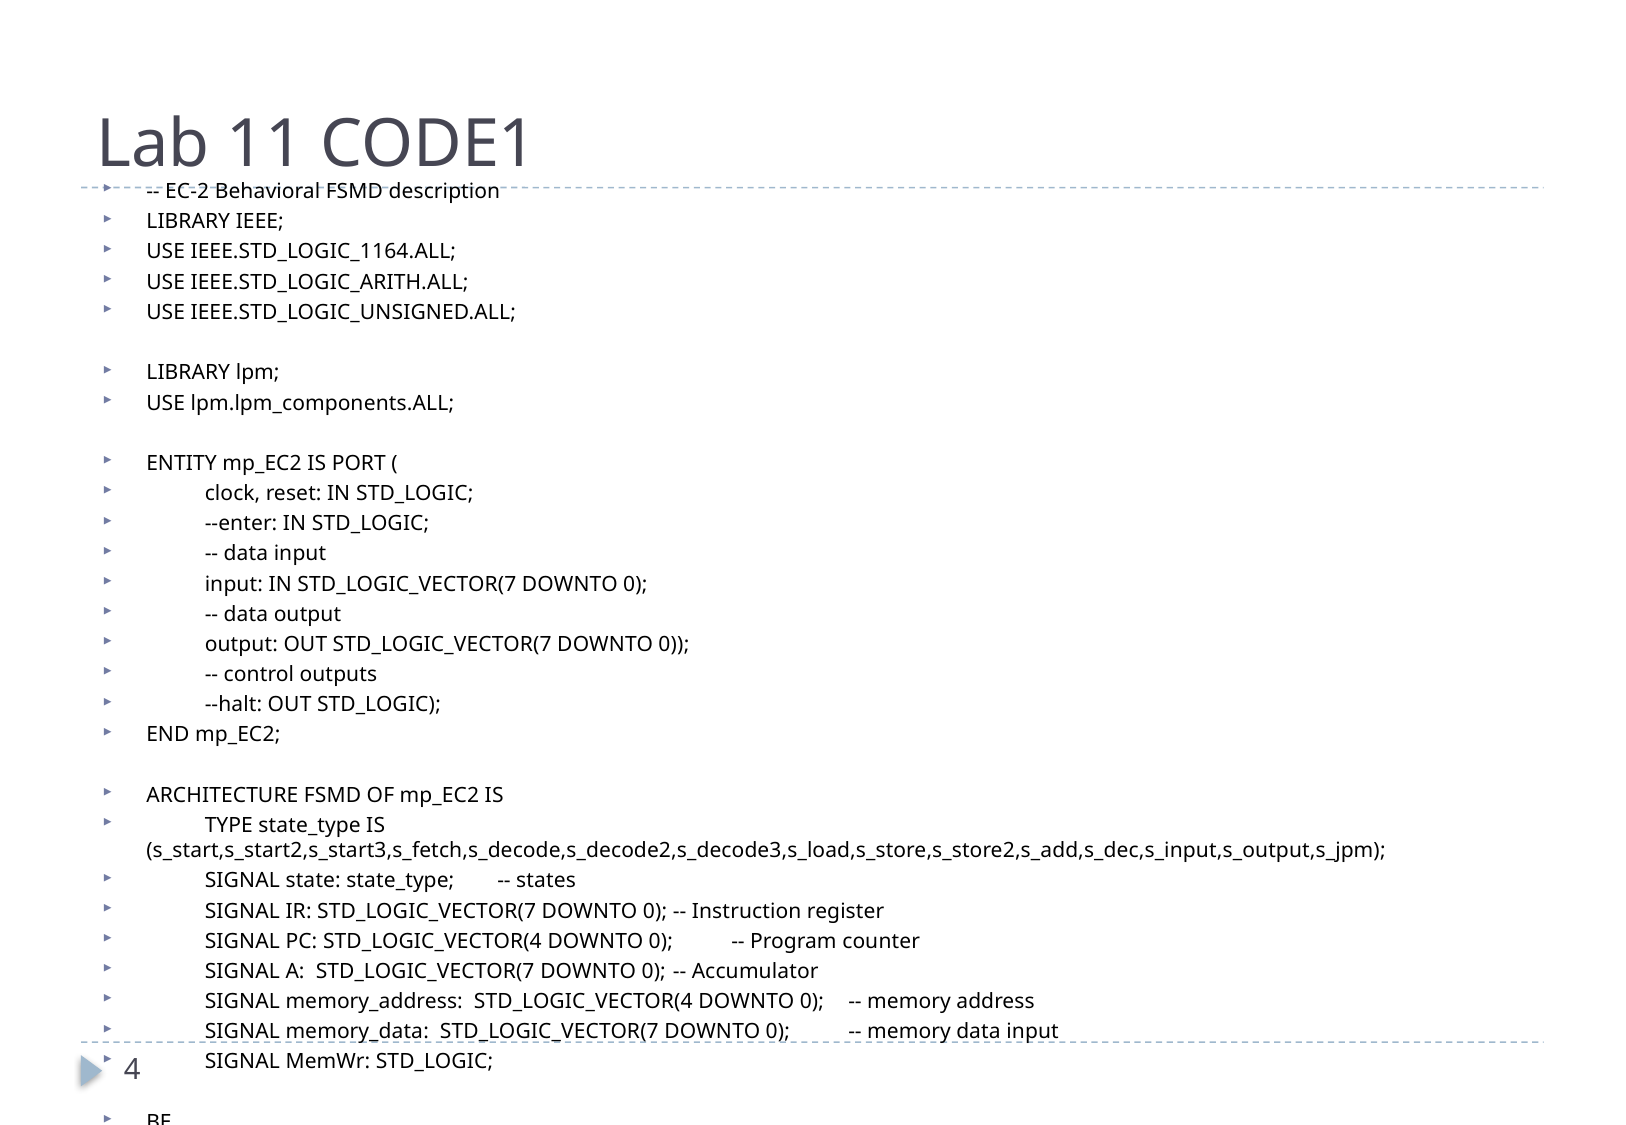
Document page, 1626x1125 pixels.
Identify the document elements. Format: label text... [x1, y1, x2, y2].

title Lab 11 CODE1 [81, 24, 1544, 188]
list -- EC-2 Behavioral FSMD description LIBRARY IEEE; USE IEEE.STD_LOGIC_1164.ALL; USE IEEE.STD_LOGIC_ARITH.ALL; USE IEEE.STD_LOGIC_UNSIGNED.ALL; LIBRARY lpm; USE lpm.lpm_components.ALL; ENTITY mp_EC2 IS PORT ( clock, reset: IN STD_LOGIC; --enter: IN STD_LOGIC; -- data input input: IN STD_LOGIC_VECTOR(7 DOWNTO 0); -- data output output: OUT STD_LOGIC_VECTOR(7 DOWNTO 0)); -- control outputs --halt: OUT STD_LOGIC); END mp_EC2; ARCHITECTURE FSMD OF mp_EC2 IS TYPE state_type IS (s_start,s_start2,s_start3,s_fetch,s_decode,s_decode2,s_decode3,s_load,s_store,s_store2,s_add,s_dec,s_input,s_output,s_jpm); SIGNAL state: state_type; -- states SIGNAL IR: STD_LOGIC_VECTOR(7 DOWNTO 0); -- Instruction register SIGNAL PC: STD_LOGIC_VECTOR(4 DOWNTO 0); -- Program counter SIGNAL A: STD_LOGIC_VECTOR(7 DOWNTO 0); -- Accumulator SIGNAL memory_address: STD_LOGIC_VECTOR(4 DOWNTO 0); -- memory address SIGNAL memory_data: STD_LOGIC_VECTOR(7 DOWNTO 0); -- memory data input SIGNAL MemWr: STD_LOGIC; BE [87, 170, 1417, 1125]
